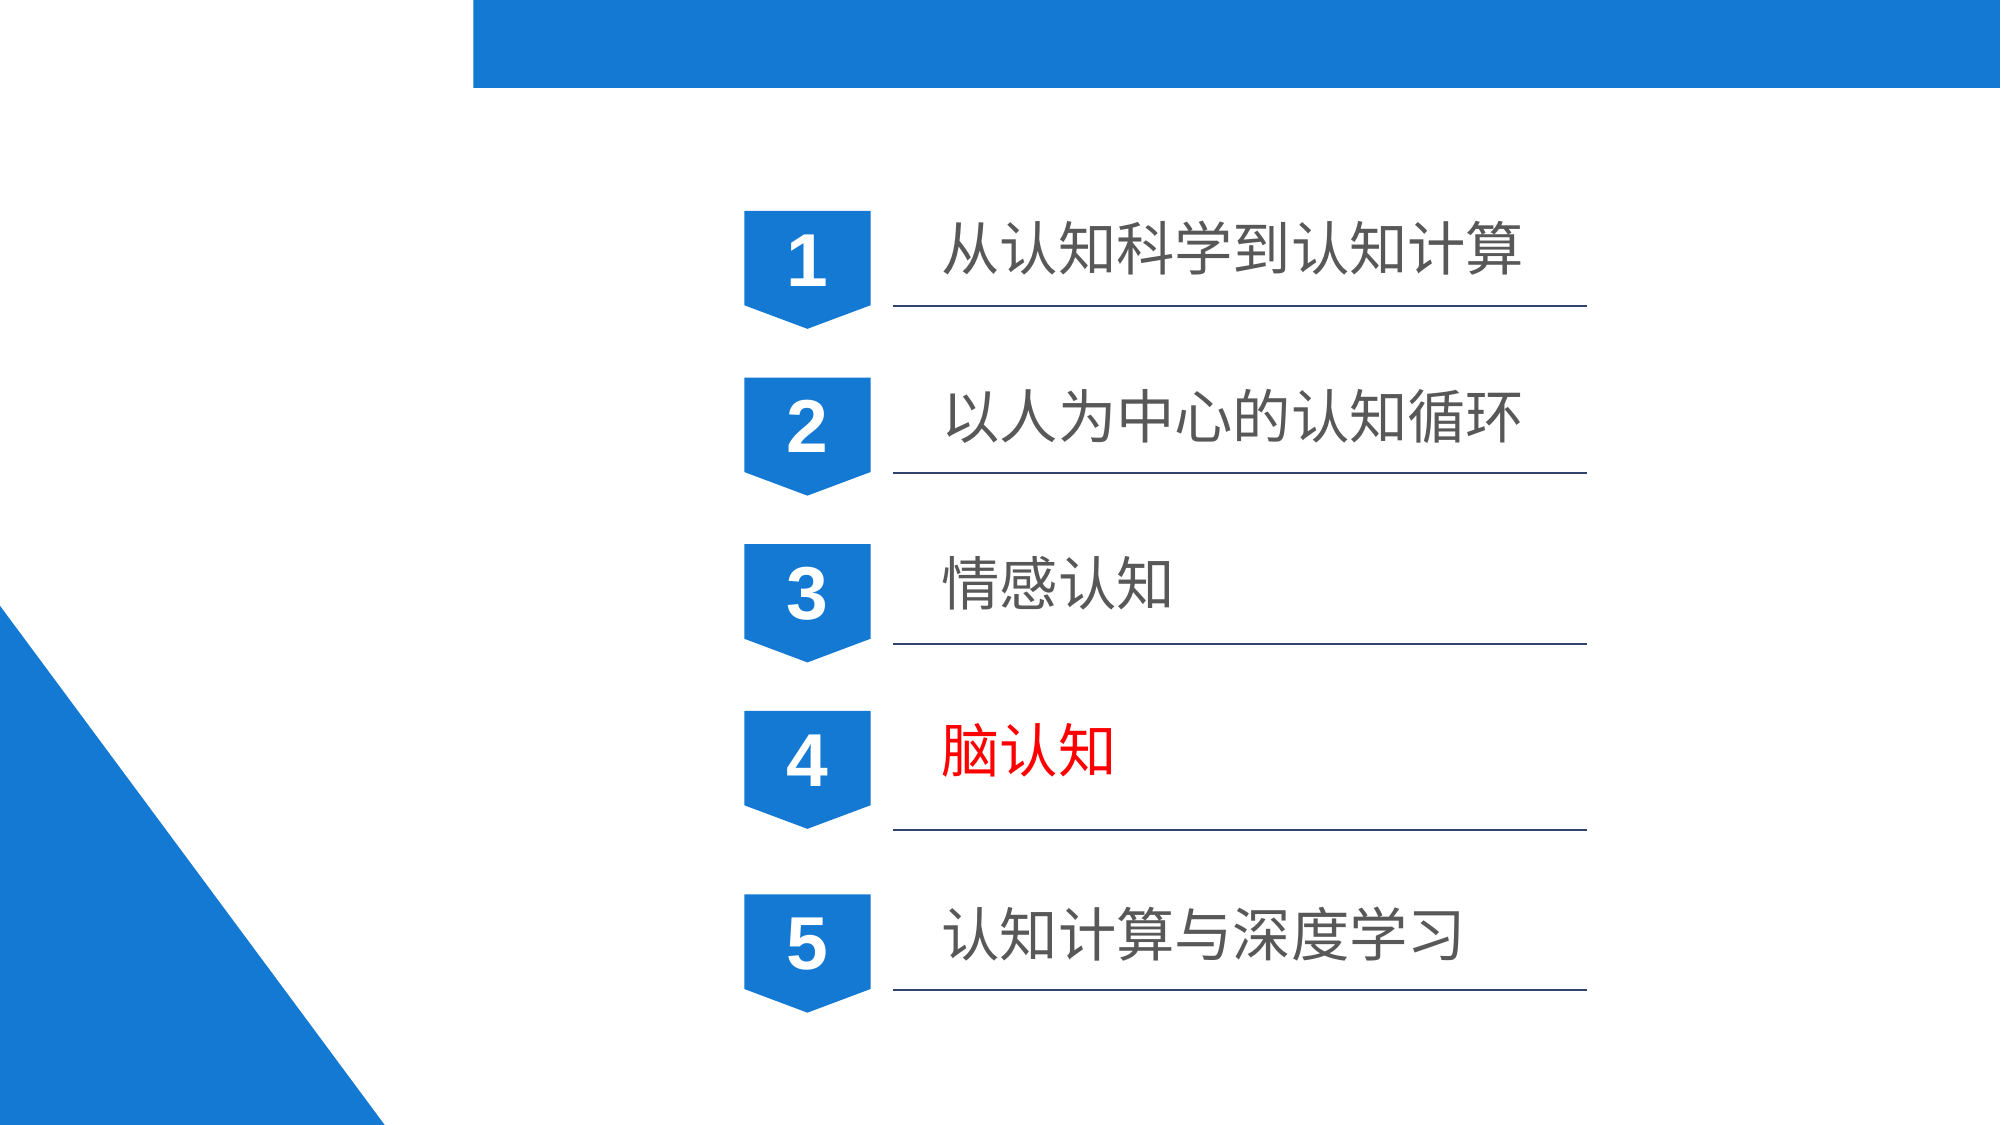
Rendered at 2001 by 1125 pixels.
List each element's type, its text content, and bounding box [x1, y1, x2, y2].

text_box 以人为中心的认知循环 [939, 378, 1528, 451]
text_box 认知计算与深度学习 [939, 895, 1469, 968]
text_box [744, 210, 871, 329]
text_box [744, 894, 871, 1013]
text_box 情感认知 [939, 545, 1177, 618]
text_box [744, 710, 871, 829]
text_box [744, 544, 871, 663]
text_box [744, 377, 871, 496]
text_box 4 [784, 709, 831, 802]
text_box 1 [784, 208, 831, 301]
text_box [0, 605, 385, 1125]
text_box 3 [784, 542, 831, 635]
text_box 从认知科学到认知计算 [939, 209, 1528, 282]
text_box 5 [784, 892, 831, 985]
text_box 脑认知 [939, 711, 1119, 784]
text_box 2 [784, 375, 831, 468]
